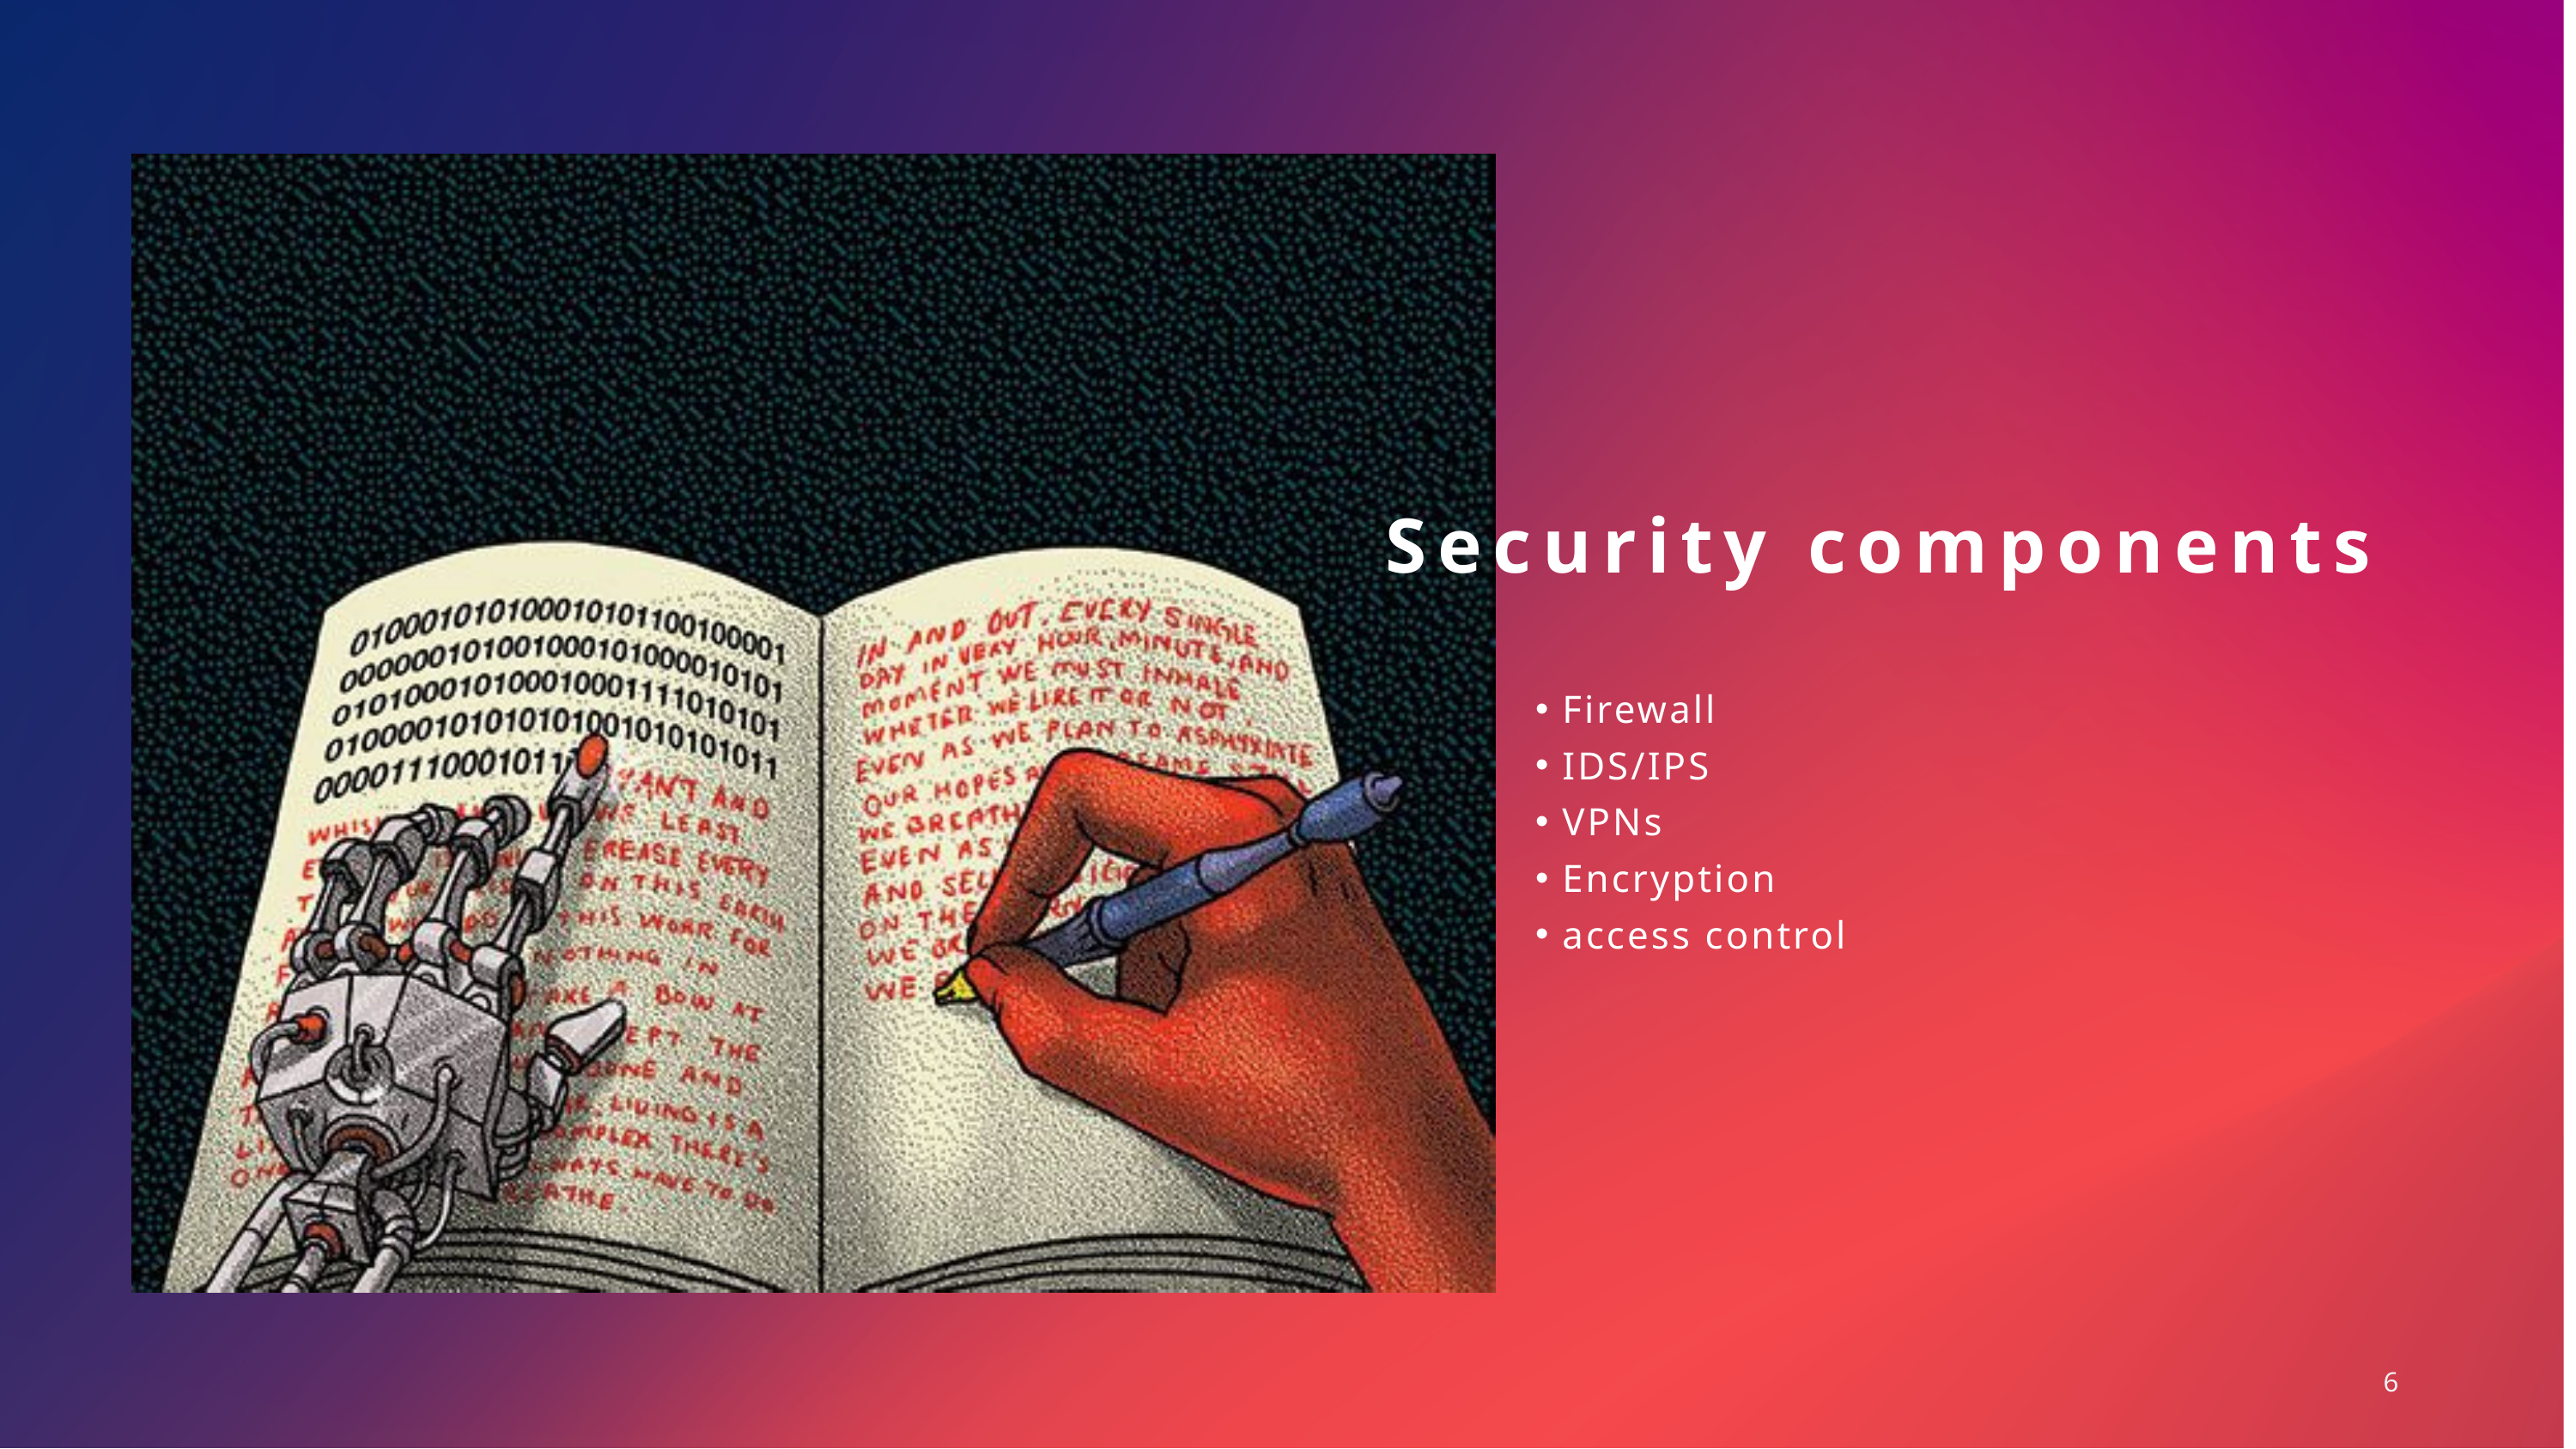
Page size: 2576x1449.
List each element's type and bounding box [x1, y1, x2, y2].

text_box [1819, 1342, 2399, 1421]
text_box [131, 154, 1497, 1293]
text_box [0, 0, 2564, 1448]
